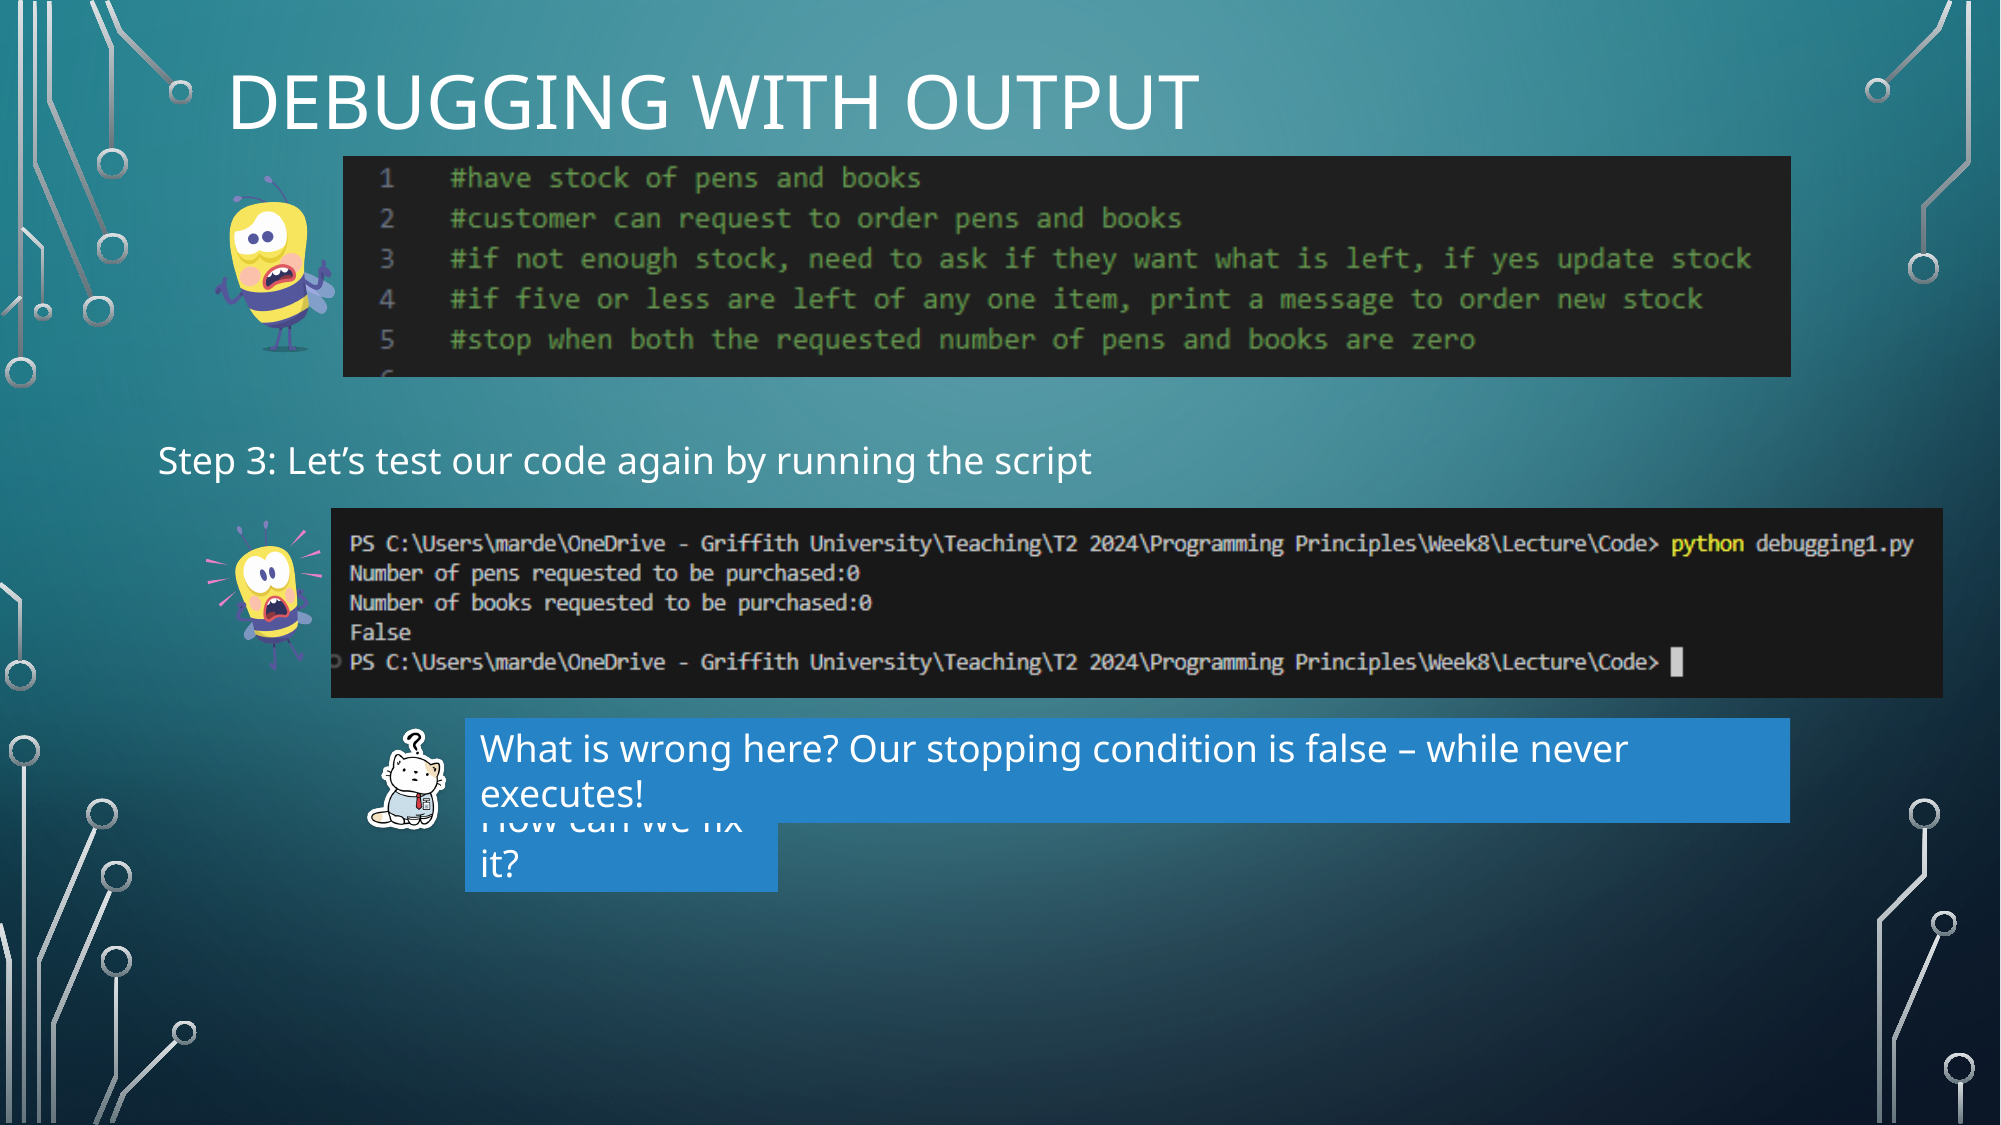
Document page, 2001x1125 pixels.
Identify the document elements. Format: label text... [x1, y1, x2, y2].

picture [192, 508, 1943, 698]
text_box Step 3: Let’s test our code again by running the script [143, 429, 1108, 490]
text_box What is wrong here? Our stopping condition is false – while never executes! [465, 718, 1791, 823]
title debugging with output [211, 0, 1836, 227]
picture [354, 722, 470, 838]
picture [178, 156, 1792, 377]
text_box How can we fix it? [465, 823, 778, 892]
